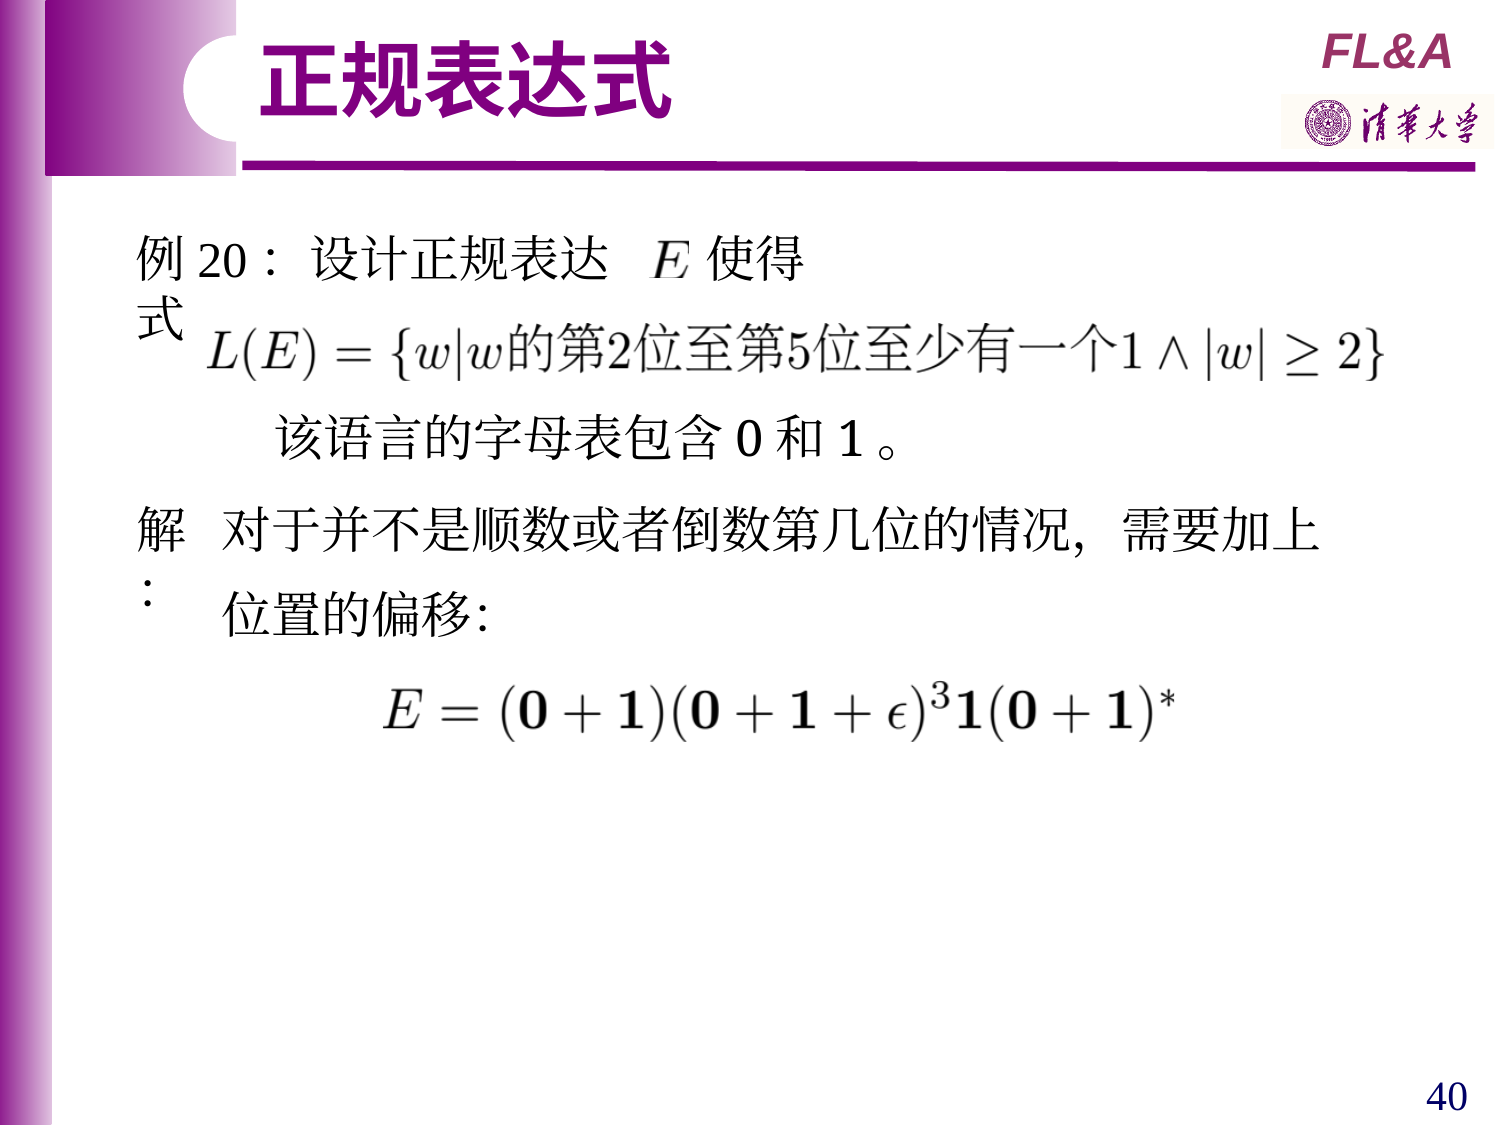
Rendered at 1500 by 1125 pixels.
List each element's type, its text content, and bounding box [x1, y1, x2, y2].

picture [382, 680, 1175, 742]
text_box 正规表达式 [242, 32, 689, 137]
text_box 解： [121, 491, 243, 627]
text_box 例20：设计正规表达式 [120, 219, 668, 355]
text_box 对于并不是顺数或者倒数第几位的情况，需要加上 [206, 491, 1412, 566]
text_box 40 [1411, 1061, 1500, 1125]
picture [1281, 94, 1495, 149]
text_box 该语言的字母表包含0和1。 [258, 398, 1299, 474]
picture [648, 240, 690, 278]
text_box 使得 [690, 219, 833, 295]
text_box 位置的偏移： [206, 576, 1412, 652]
picture [206, 323, 1384, 381]
